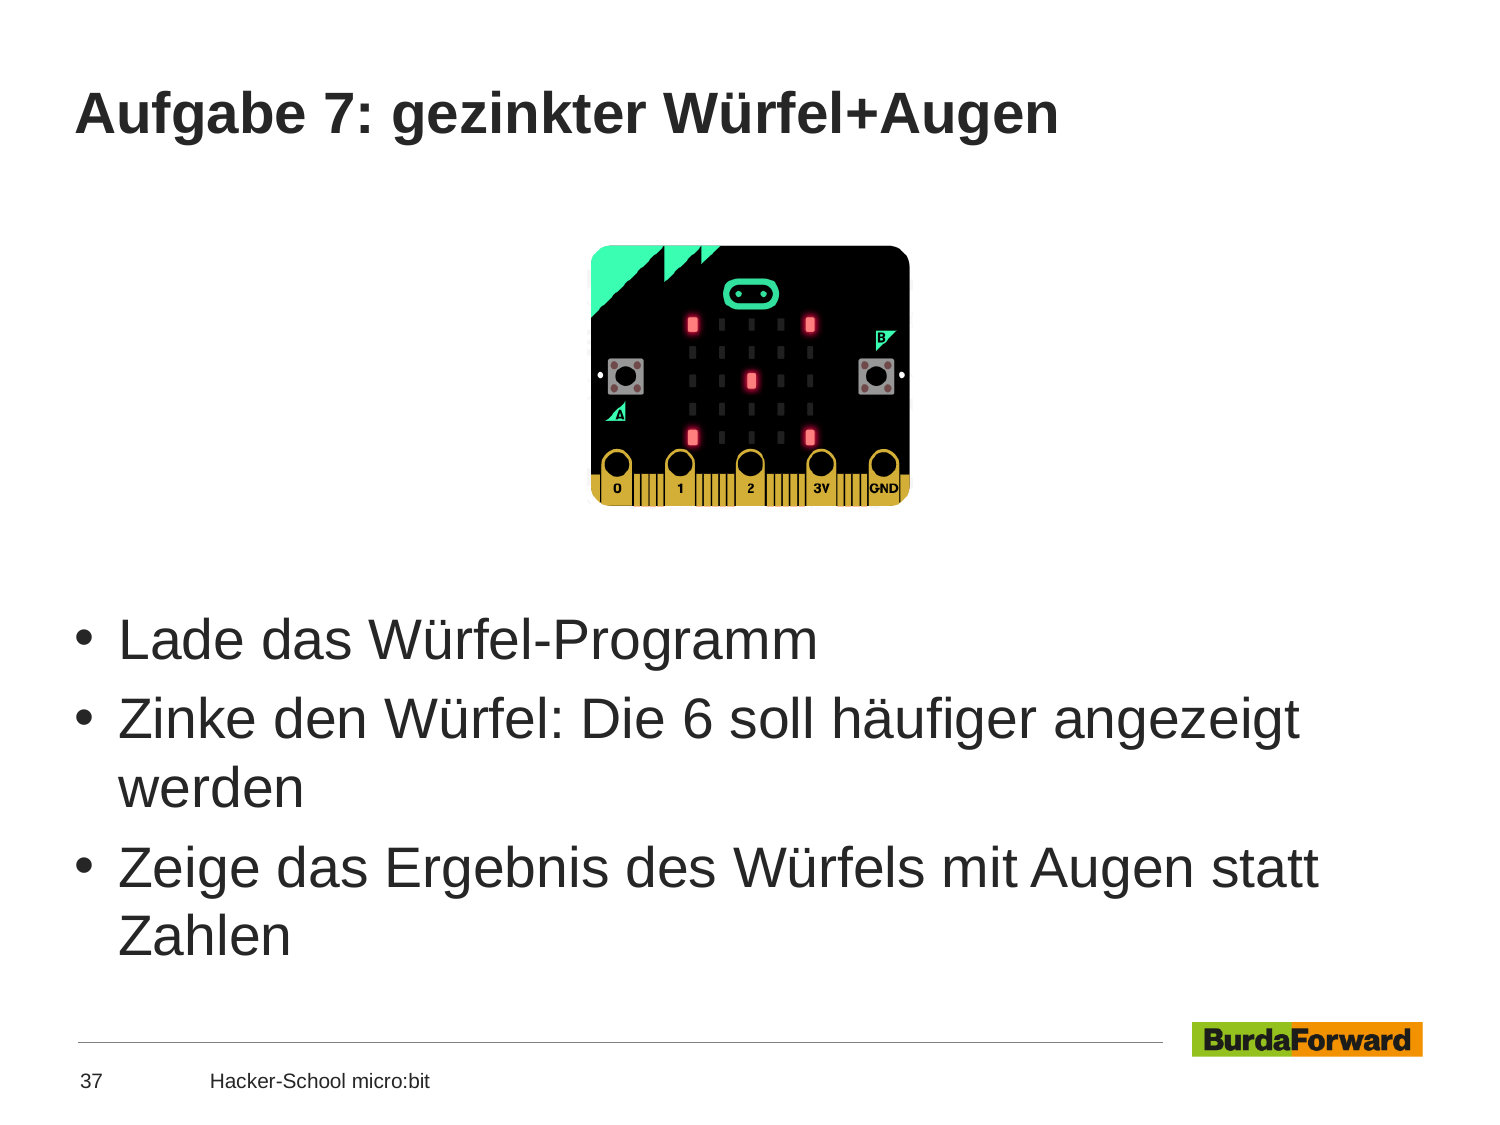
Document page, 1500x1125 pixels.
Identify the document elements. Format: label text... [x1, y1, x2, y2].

slide_number 37 [64, 1049, 160, 1110]
picture [1192, 1022, 1423, 1057]
footer Hacker-School micro:bit [194, 1049, 1105, 1110]
title Aufgabe 7: gezinkter Würfel+Augen [59, 75, 1423, 157]
list Lade das Würfel-Programm Zinke den Würfel: Die 6 soll häufiger angezeigt werden Zeige das Ergebnis des Würfels mit Augen statt Zahlen [59, 594, 1423, 976]
picture [587, 242, 913, 509]
